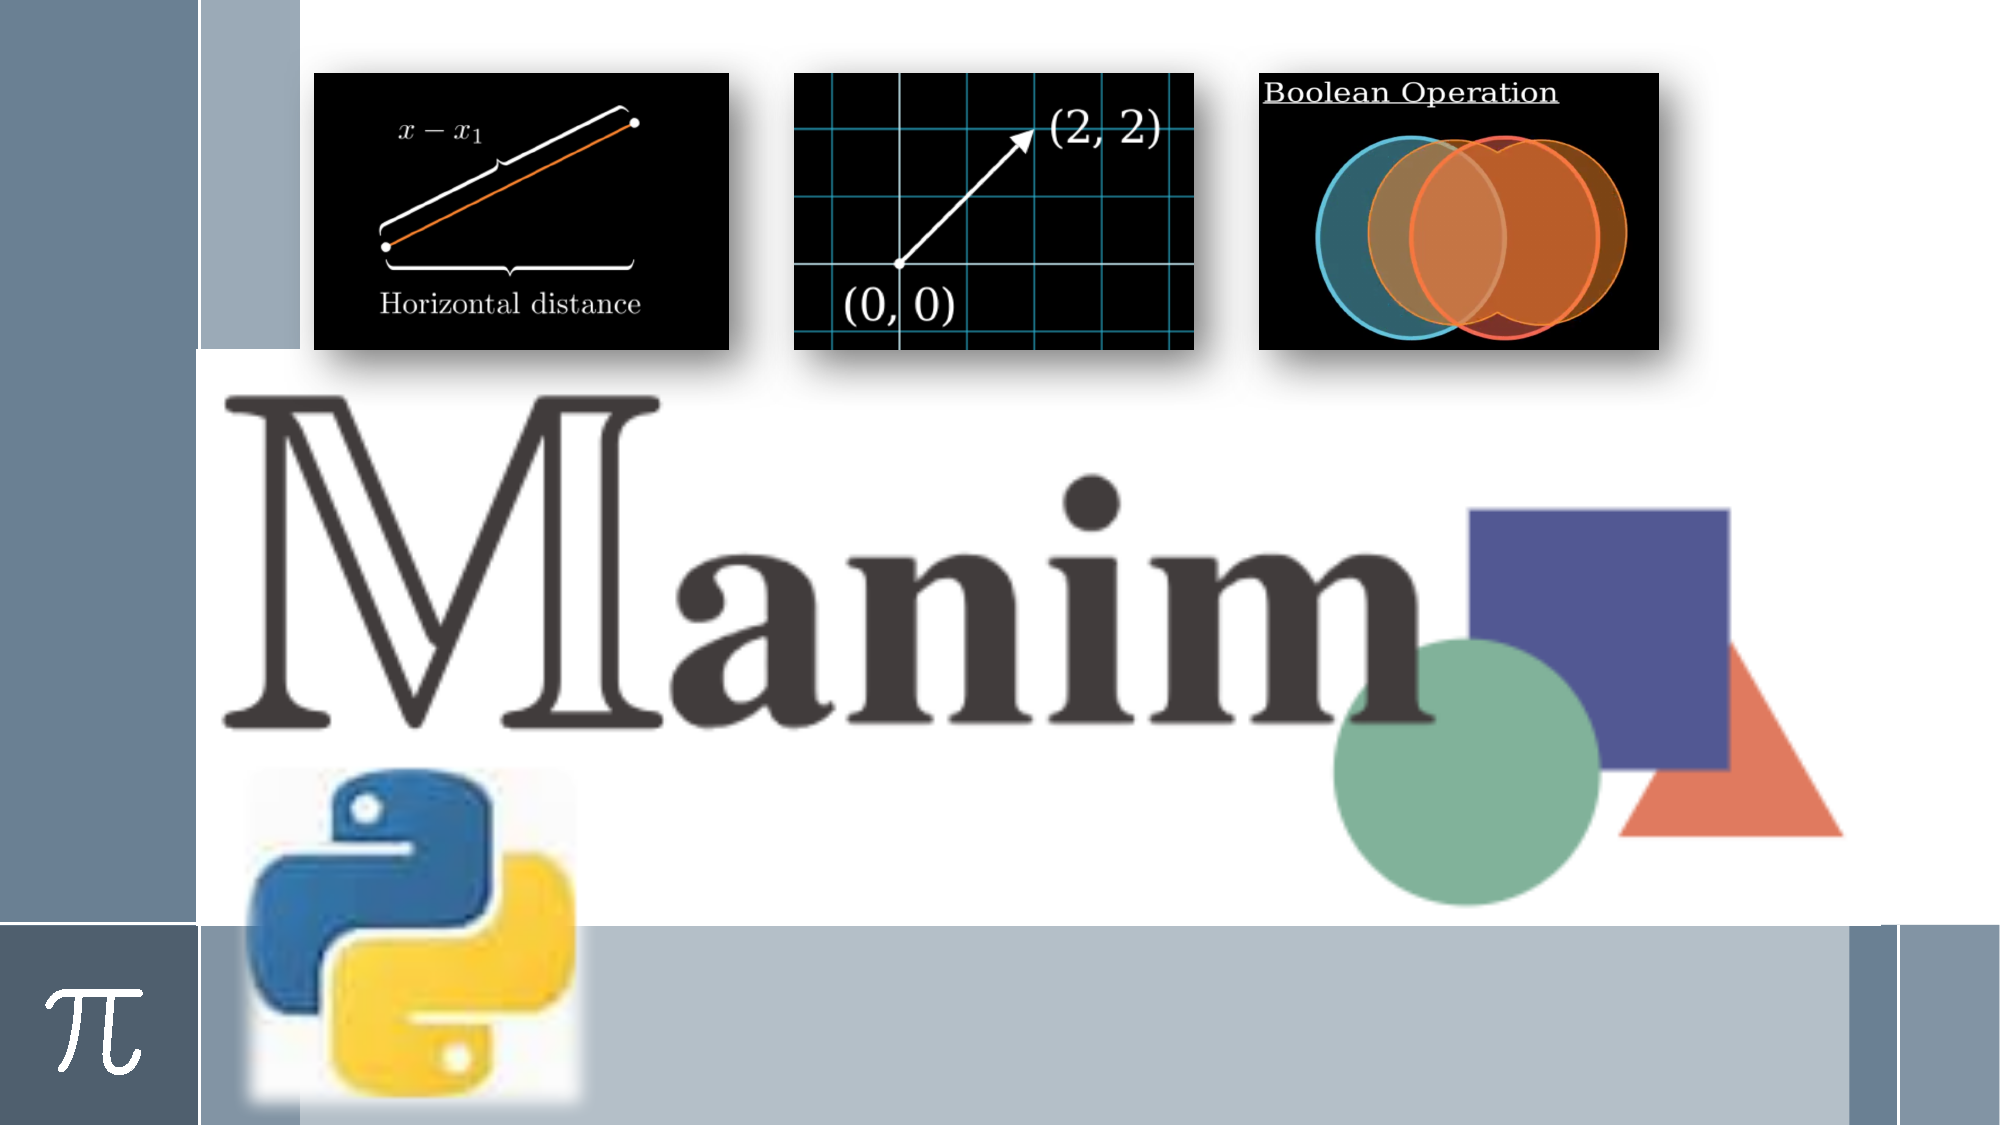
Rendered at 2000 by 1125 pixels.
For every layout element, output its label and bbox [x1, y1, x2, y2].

picture [196, 73, 1881, 1121]
